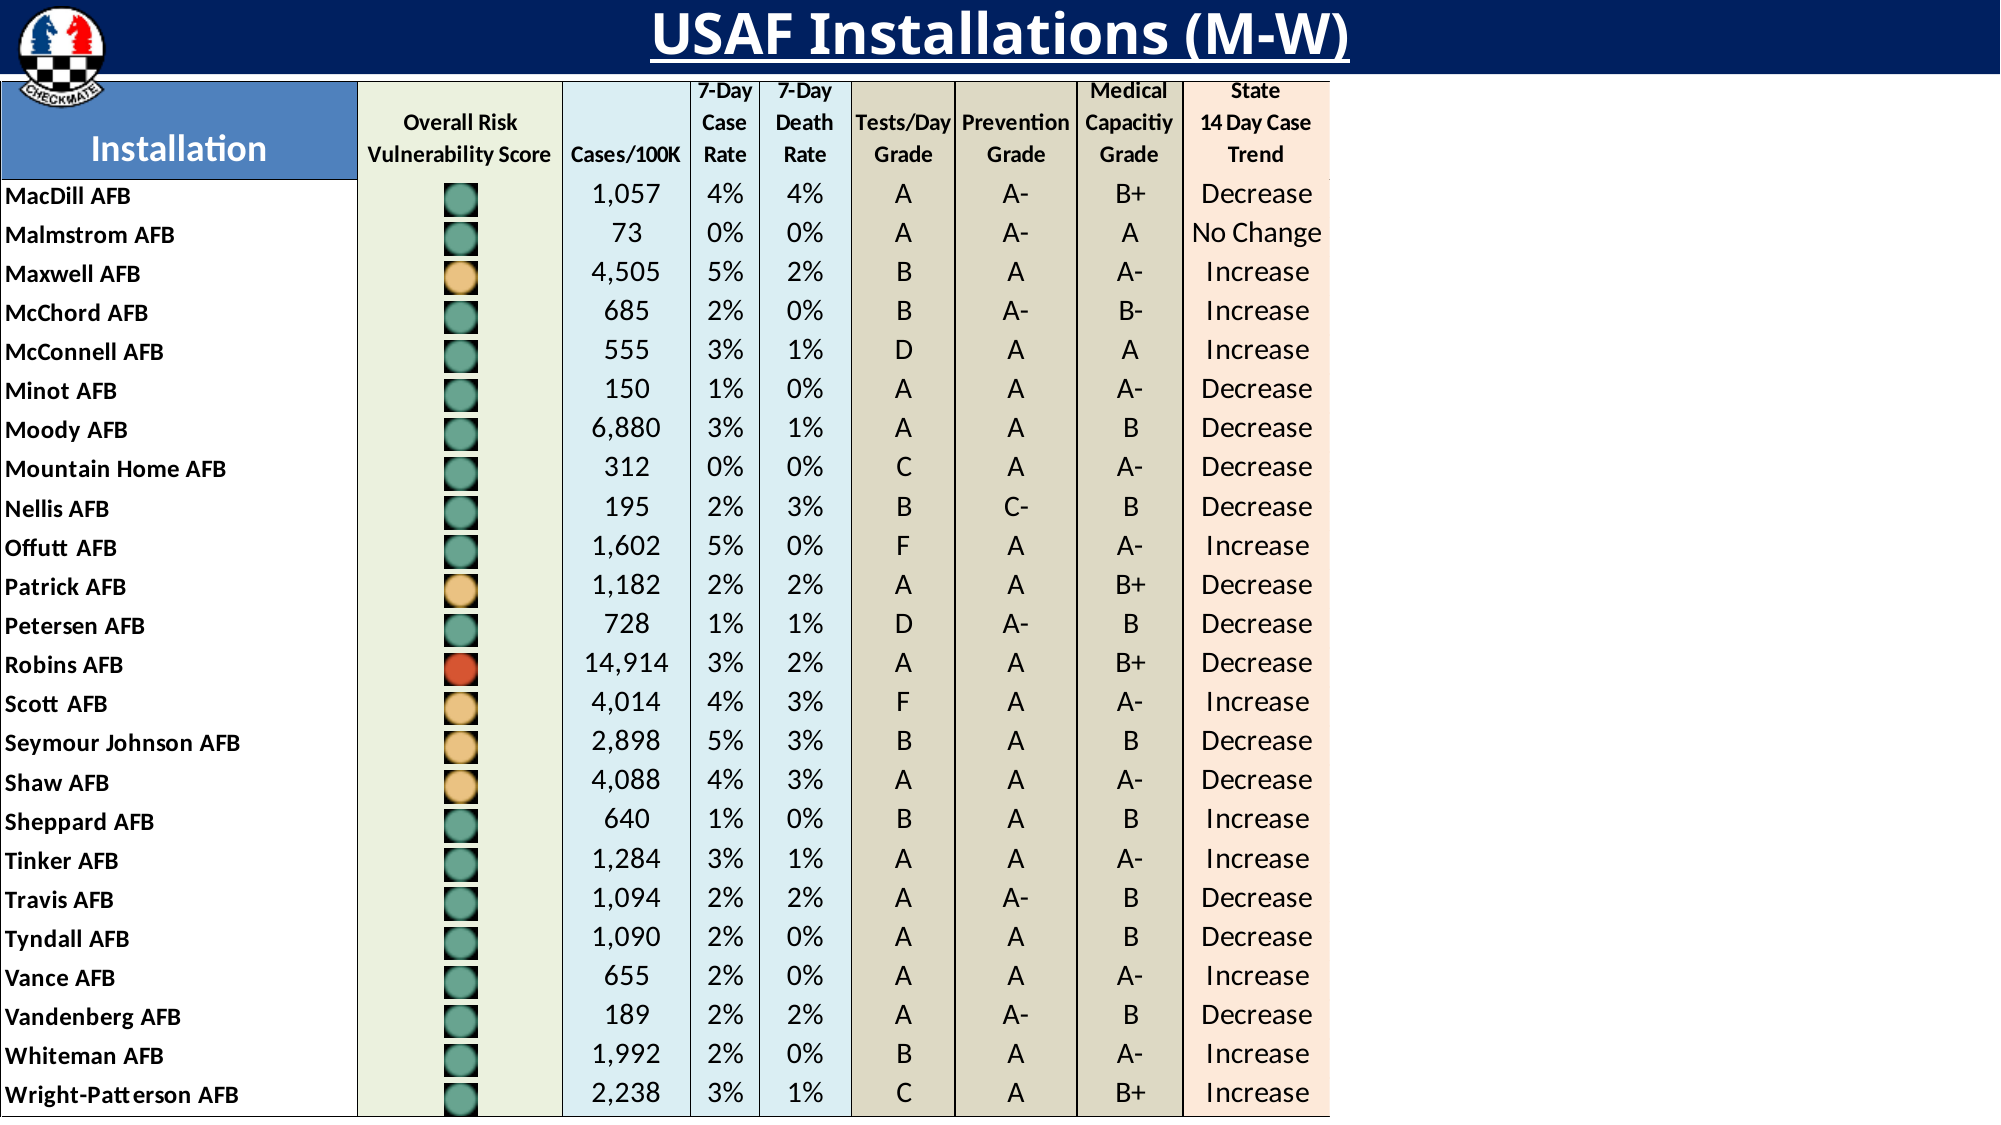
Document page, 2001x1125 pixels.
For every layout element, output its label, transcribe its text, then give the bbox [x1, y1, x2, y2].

picture [0, 6, 1332, 1119]
text_box USAF Installations (M-W) [0, 0, 2000, 75]
